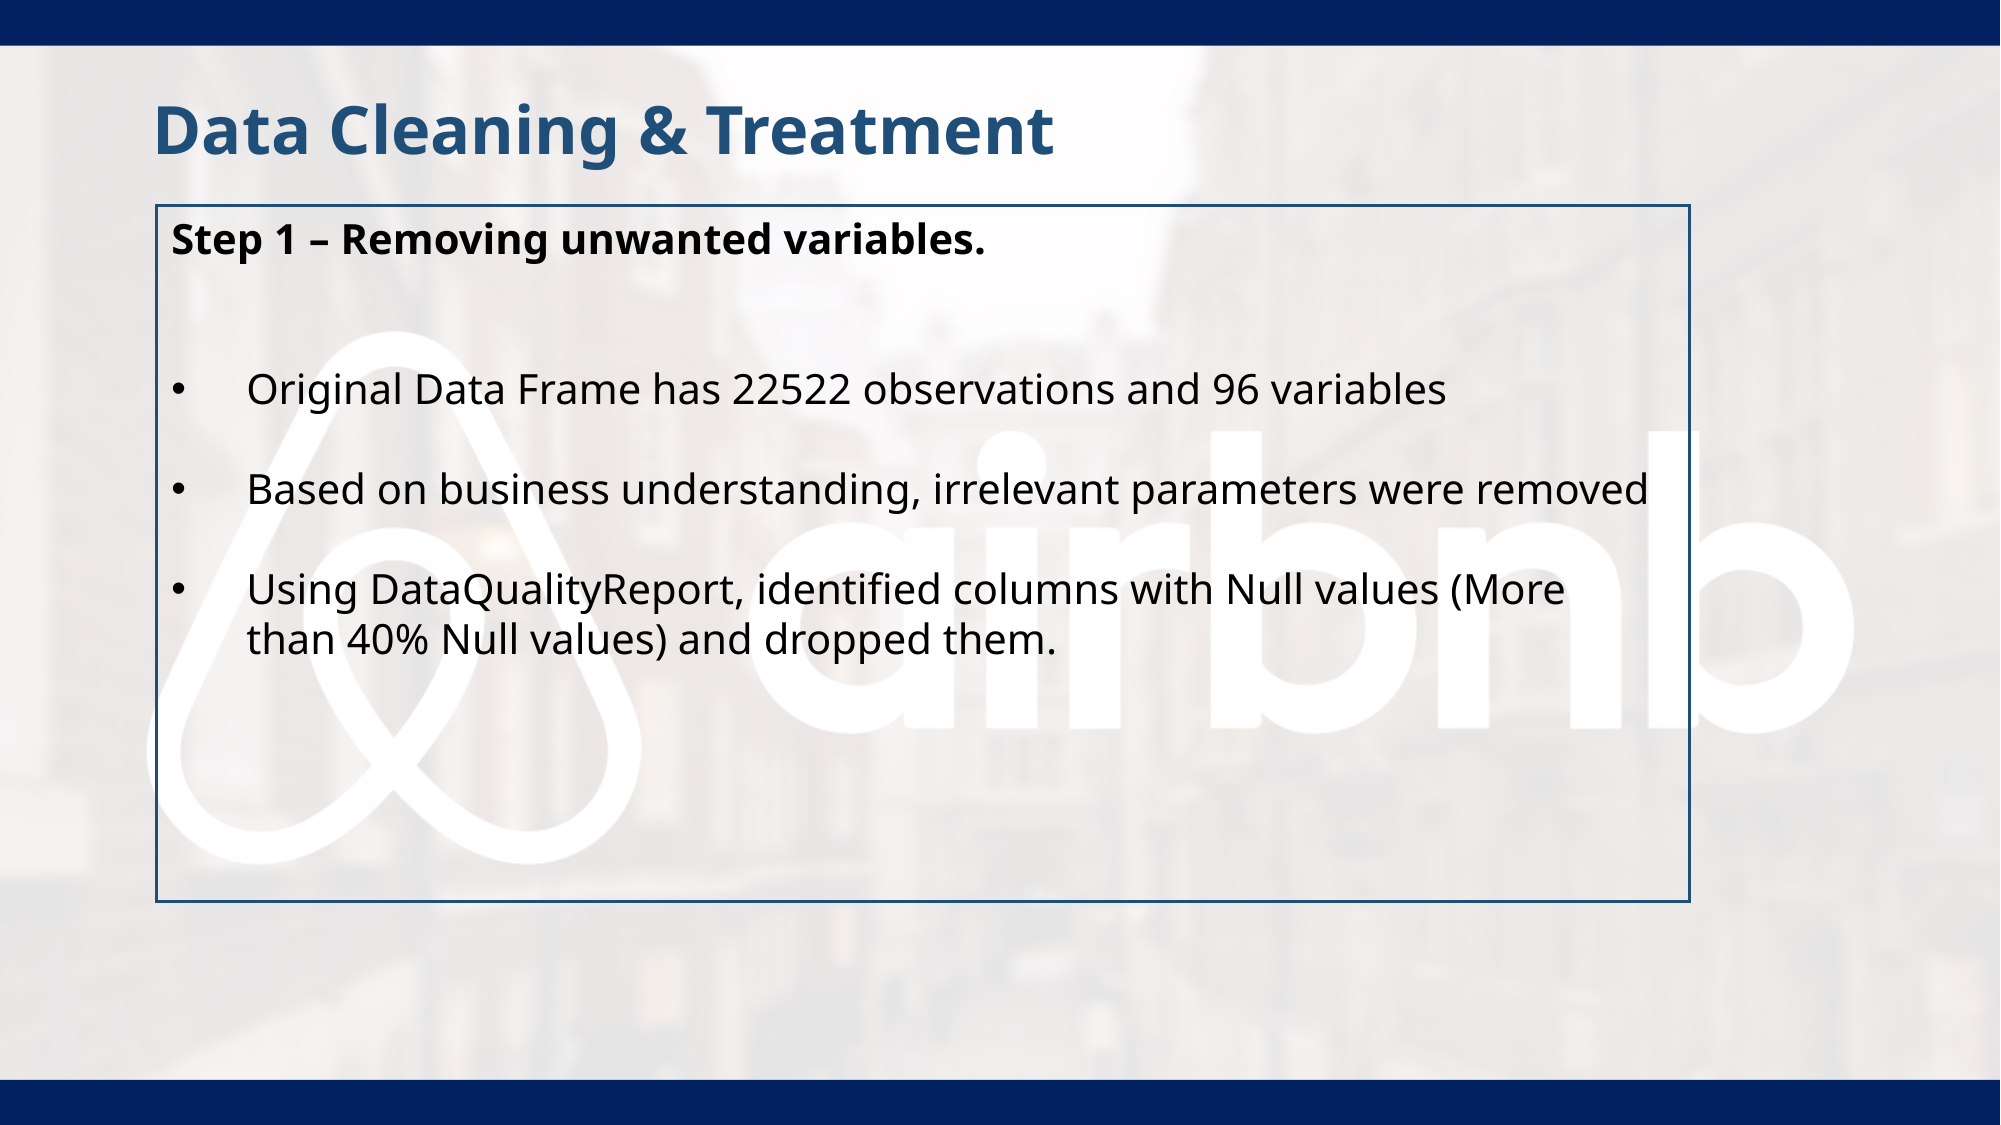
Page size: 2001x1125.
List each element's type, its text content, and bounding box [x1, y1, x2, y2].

text_box [155, 204, 1691, 903]
text_box Data Cleaning & Treatment [137, 59, 1863, 206]
text_box Step 1 – Removing unwanted variables. Original Data Frame has 22522 observations and 96 variables Based on business understanding, irrelevant parameters were removed Using DataQualityReport, identified columns with Null values (More than 40% Null values) and dropped them. [156, 205, 1667, 871]
